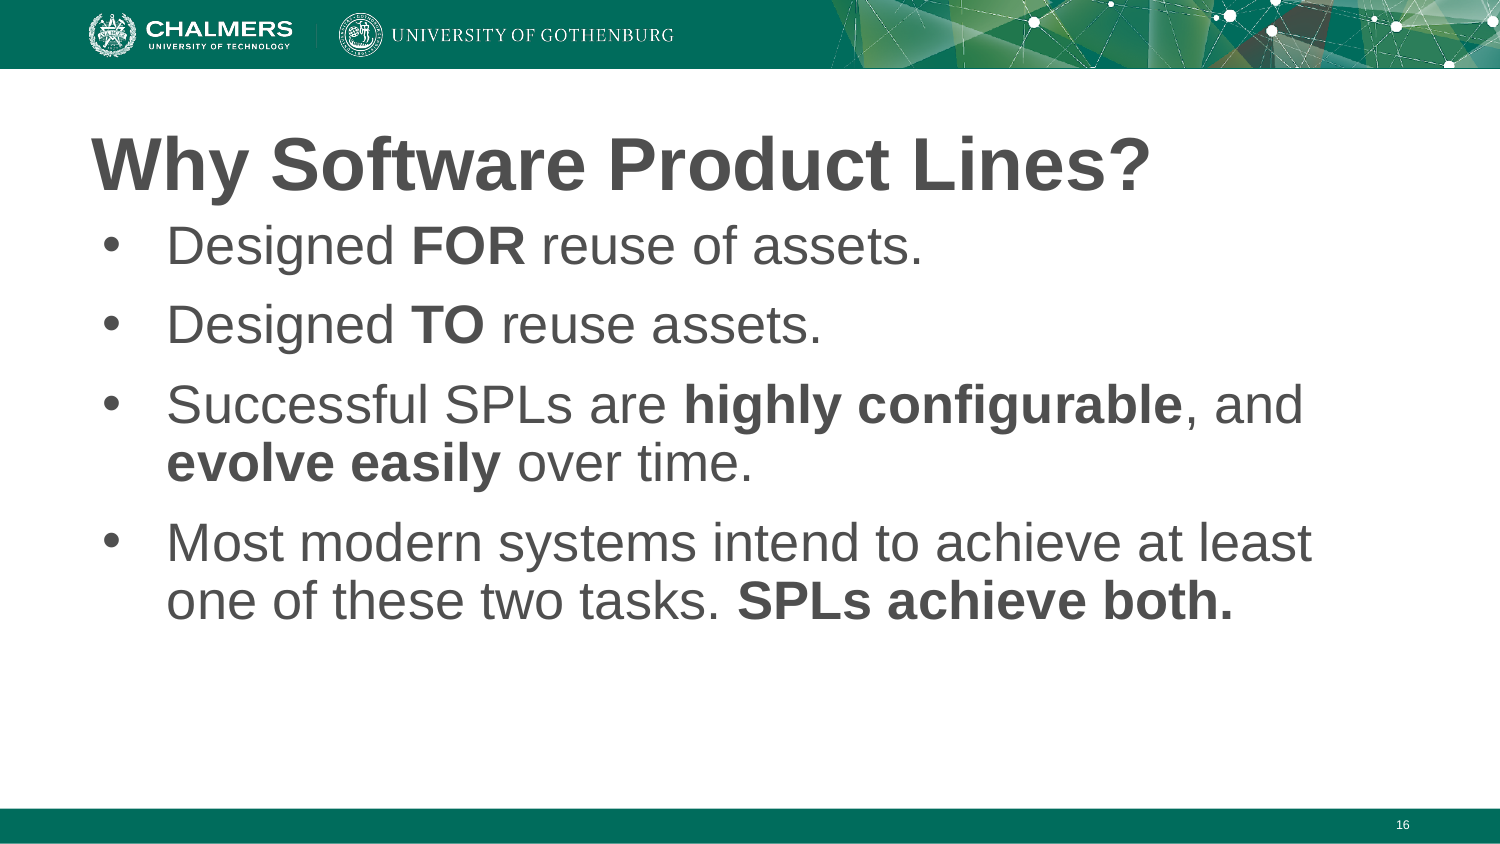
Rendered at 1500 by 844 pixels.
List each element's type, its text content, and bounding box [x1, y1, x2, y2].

picture [64, 0, 696, 85]
picture [759, 0, 1500, 68]
list Designed FOR reuse of assets. Designed TO reuse assets. Successful SPLs are highly configurable, and evolve easily over time. Most modern systems intend to achieve at least one of these two tasks. SPLs achieve both. [76, 210, 1425, 782]
title Why Software Product Lines? [76, 100, 1425, 210]
slide_number ‹#› [1074, 809, 1425, 844]
